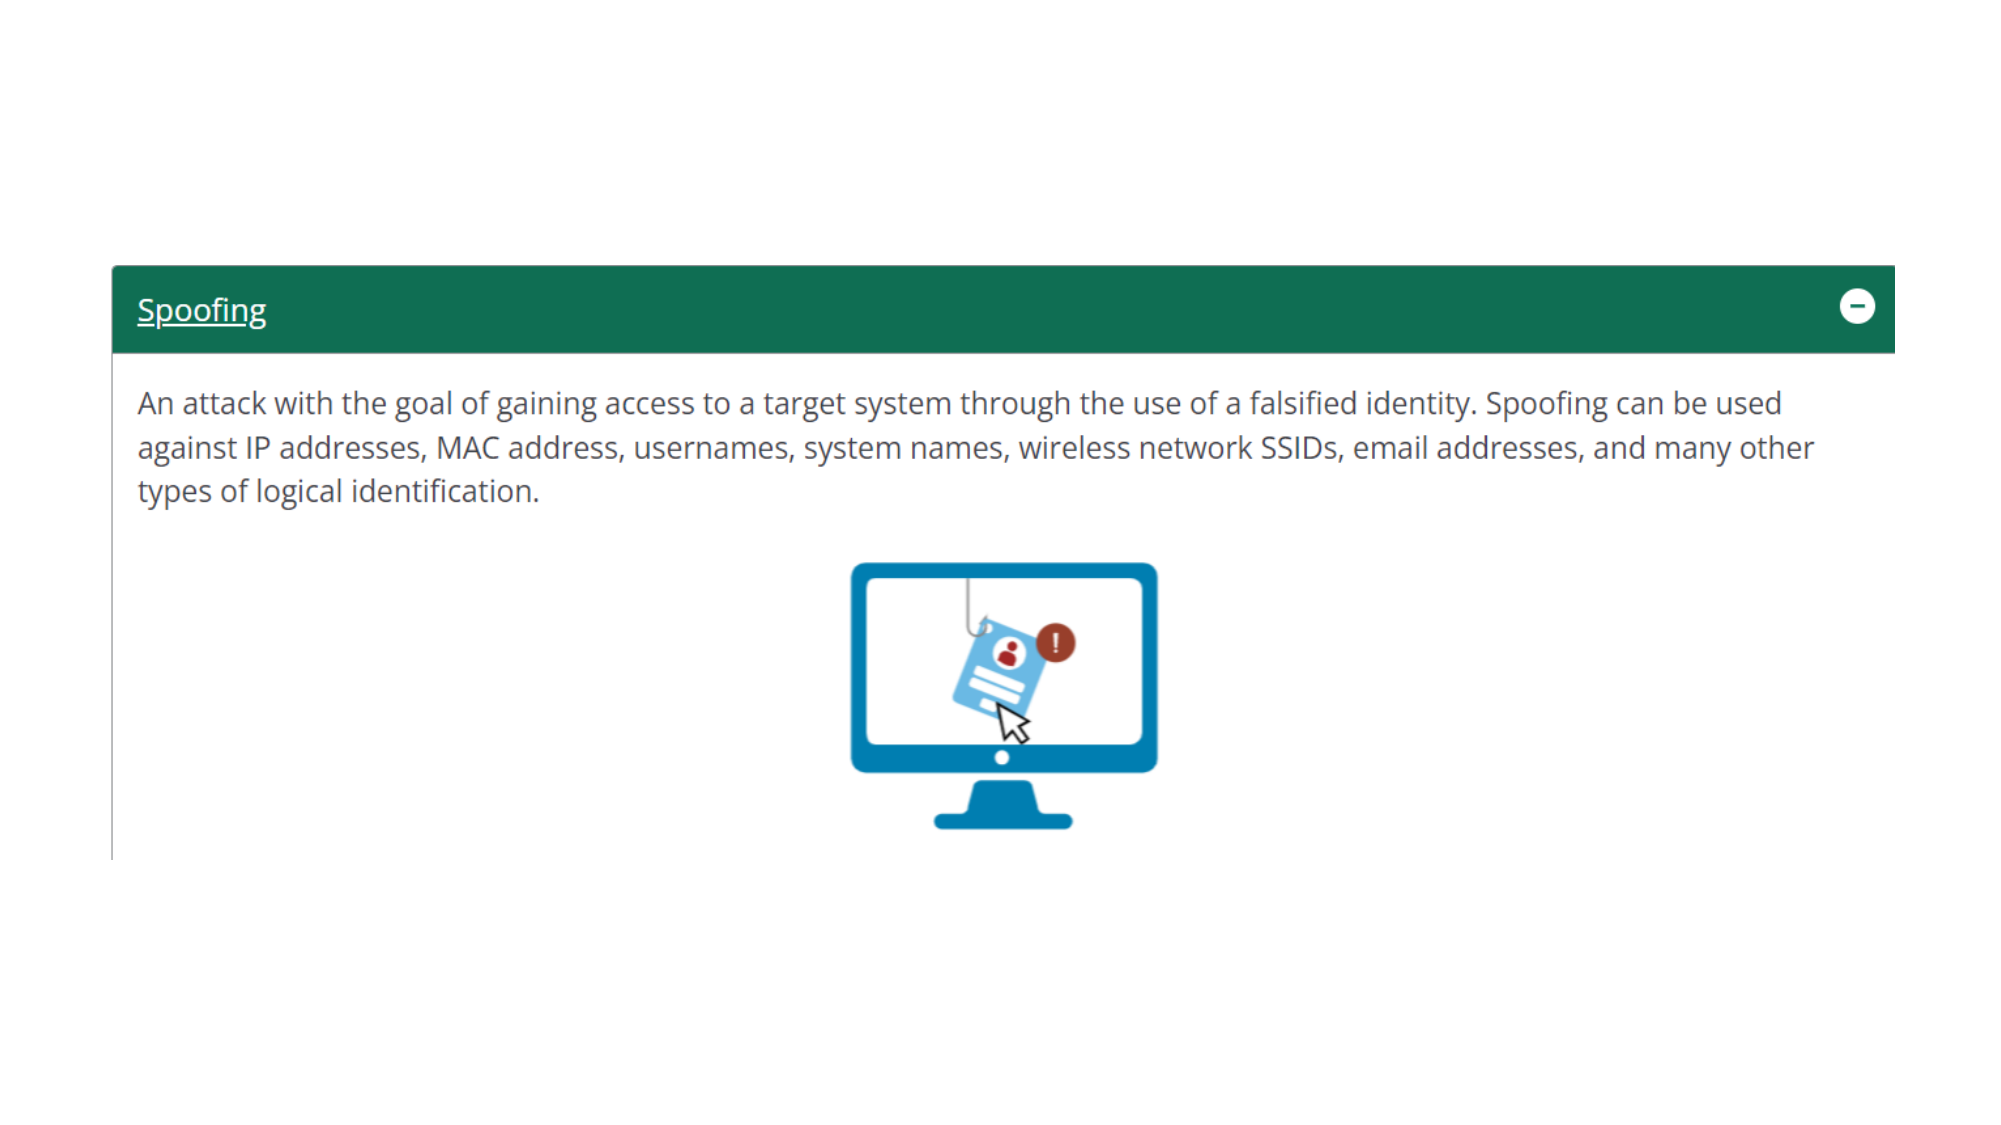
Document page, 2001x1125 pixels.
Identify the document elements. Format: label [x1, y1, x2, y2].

picture [105, 265, 1895, 860]
